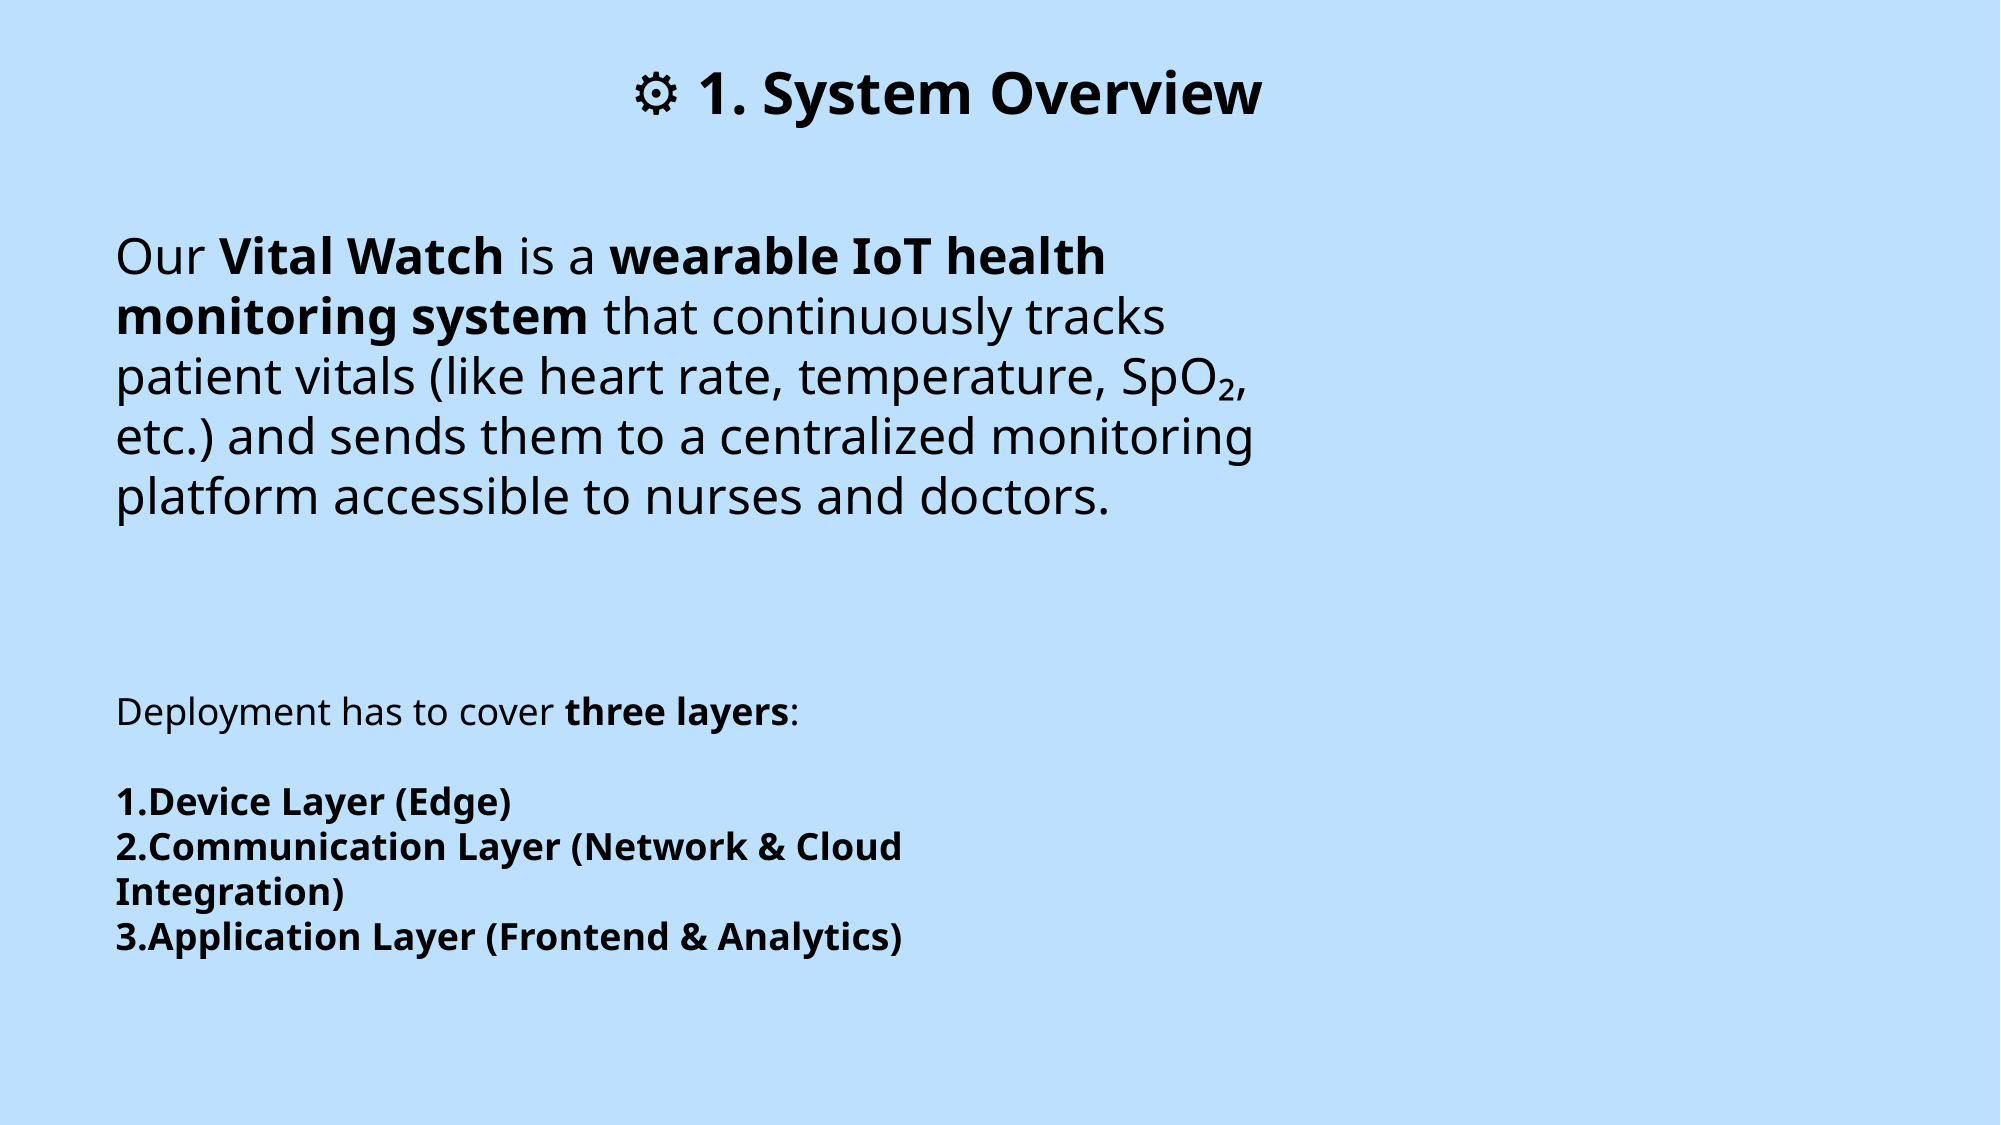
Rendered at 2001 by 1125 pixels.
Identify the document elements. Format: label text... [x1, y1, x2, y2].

text_box ⚙️ 1. System Overview [615, 48, 1385, 134]
text_box Our Vital Watch is a wearable IoT health monitoring system that continuously tracks patient vitals (like heart rate, temperature, SpO₂, etc.) and sends them to a centralized monitoring platform accessible to nurses and doctors. [100, 96, 1307, 532]
text_box Deployment has to cover three layers: Device Layer (Edge) Communication Layer (Network & Cloud Integration) Application Layer (Frontend & Analytics) [100, 680, 1101, 966]
